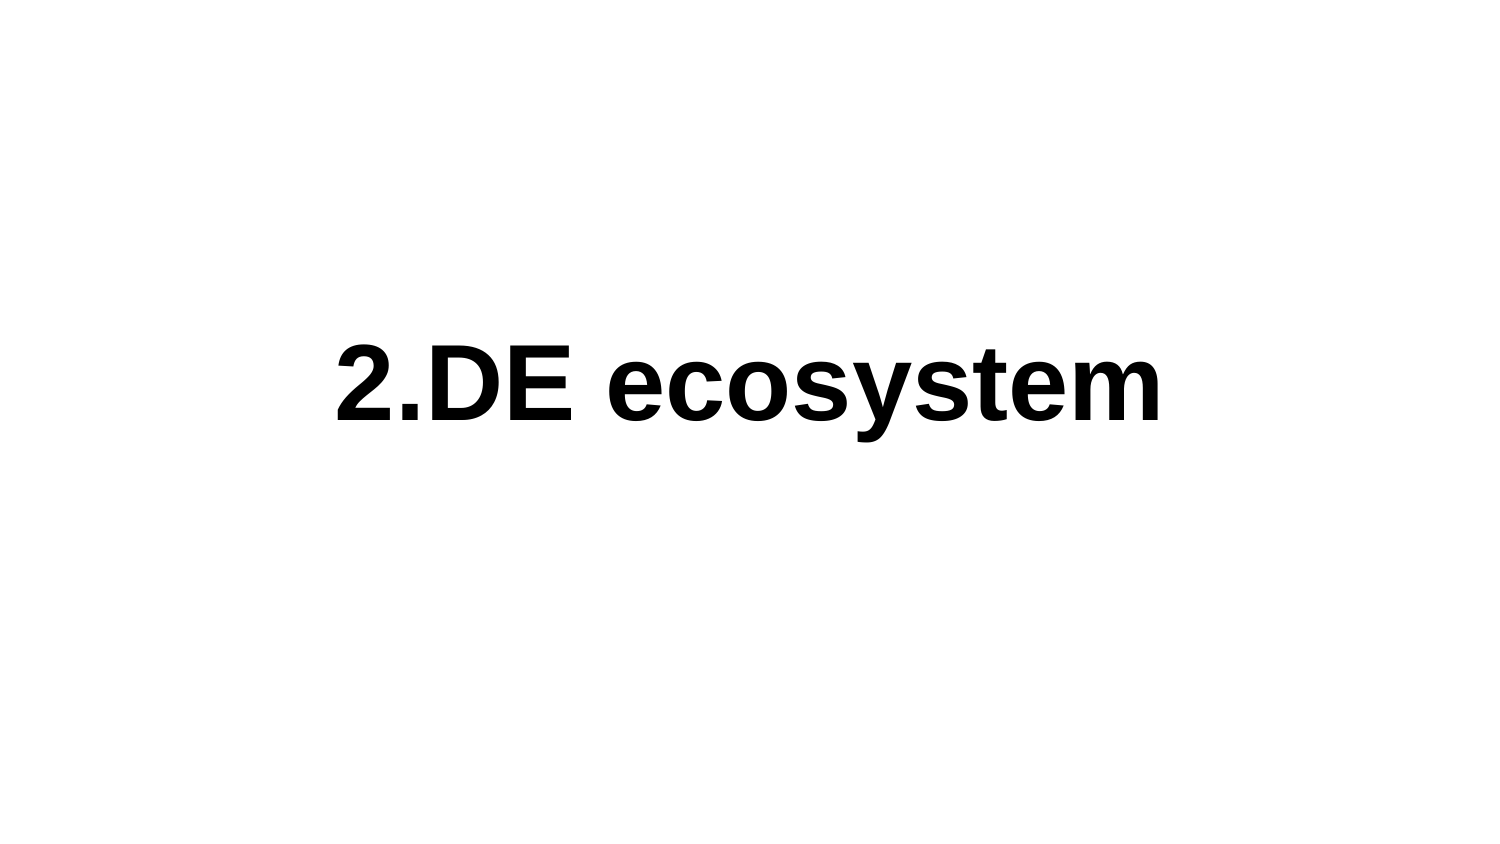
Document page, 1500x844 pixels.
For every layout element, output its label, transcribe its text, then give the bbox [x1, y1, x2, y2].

title 2.DE ecosystem [51, 122, 1449, 459]
